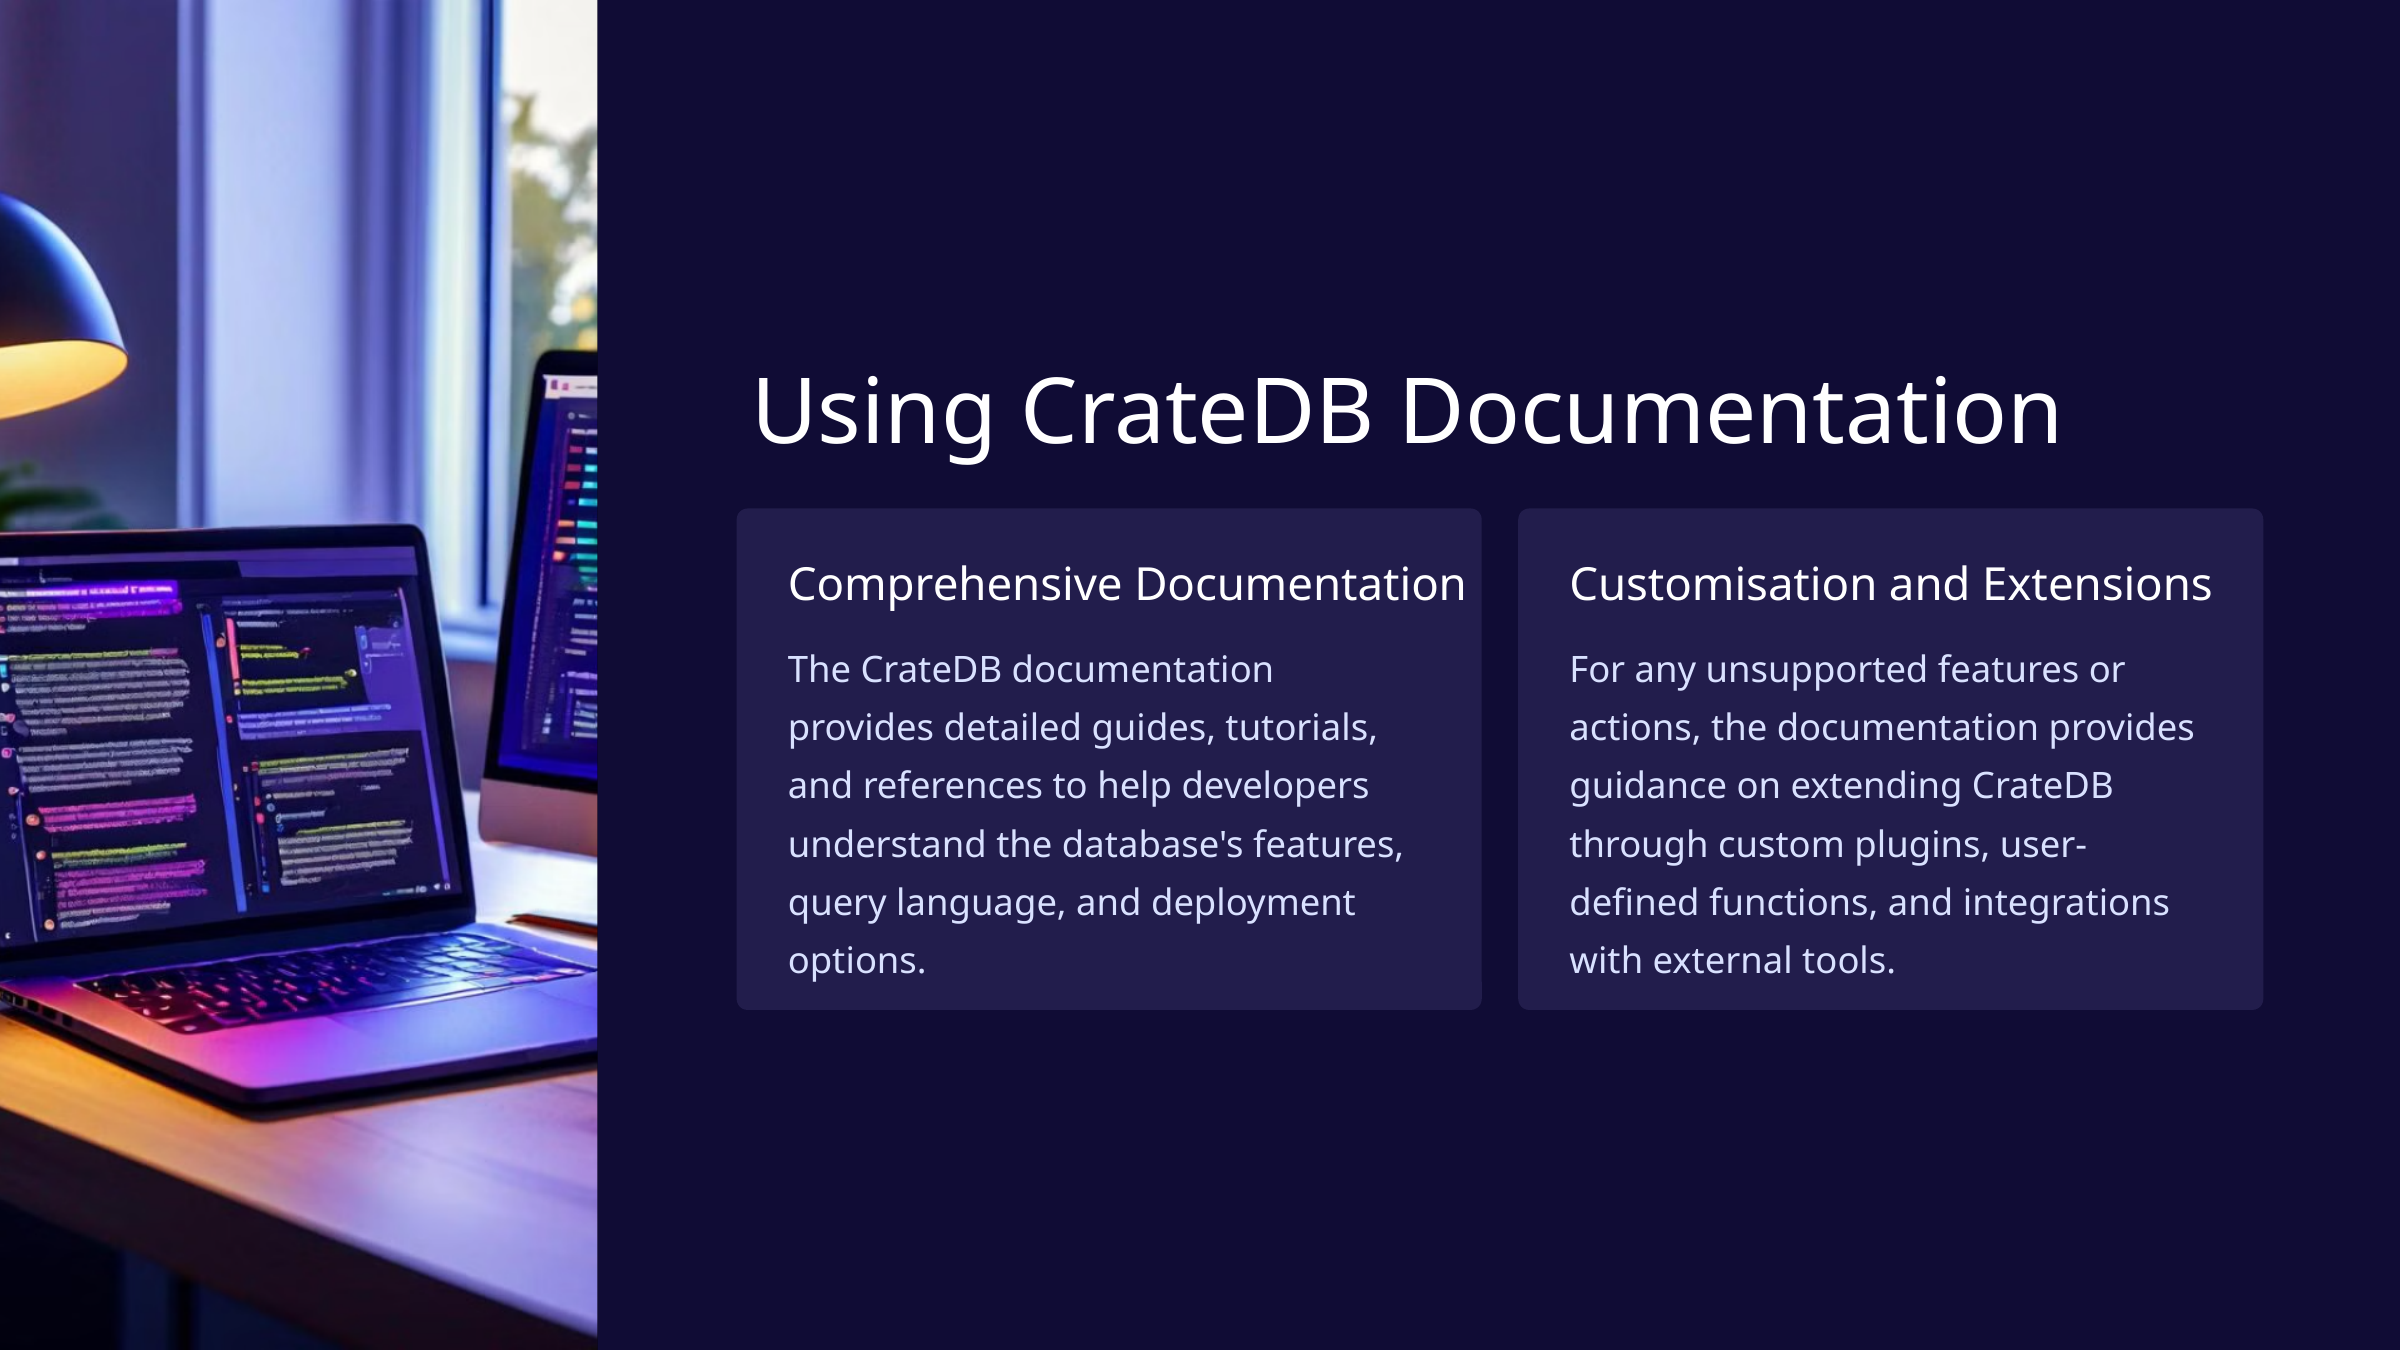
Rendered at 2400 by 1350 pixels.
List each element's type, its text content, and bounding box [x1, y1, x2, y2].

text_box For any unsupported features or actions, the documentation provides guidance on extending CrateDB through custom plugins, user-defined functions, and integrations with external tools. [1554, 623, 2227, 974]
picture [0, 0, 599, 1350]
text_box Using CrateDB Documentation [736, 339, 1977, 454]
text_box [736, 508, 1482, 1010]
text_box [1518, 508, 2264, 1010]
text_box Comprehensive Documentation [773, 544, 1418, 602]
text_box The CrateDB documentation provides detailed guides, tutorials, and references to help developers understand the database's features, query language, and deployment options. [773, 623, 1446, 974]
text_box [599, 0, 2400, 1350]
text_box Customisation and Extensions [1554, 544, 2172, 602]
